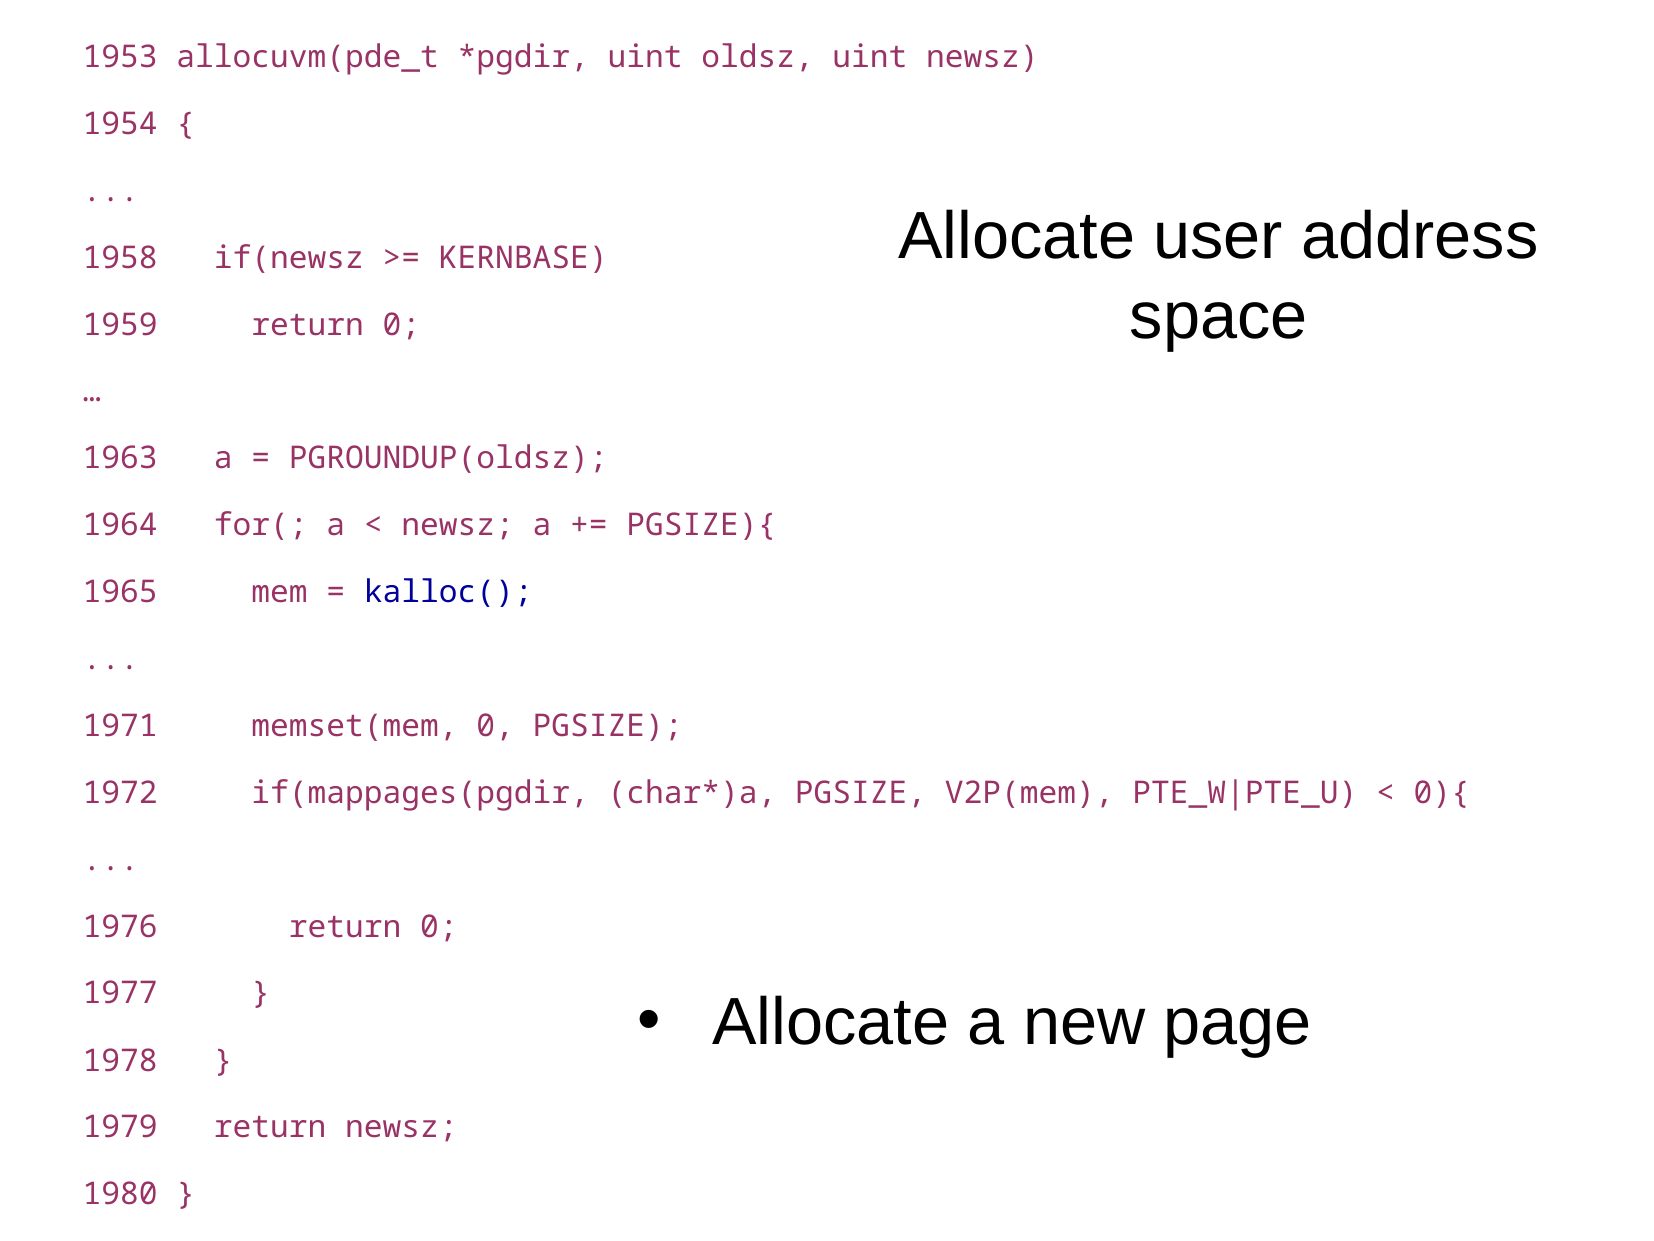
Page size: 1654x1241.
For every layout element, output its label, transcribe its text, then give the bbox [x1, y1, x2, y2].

title Allocate user address space [825, 167, 1613, 375]
list Allocate a new page [637, 978, 1530, 1126]
list 1953 allocuvm(pde_t *pgdir, uint oldsz, uint newsz) 1954 { ... 1958 if(newsz >= KERNBASE) 1959 return 0; … 1963 a = PGROUNDUP(oldsz); 1964 for(; a < newsz; a += PGSIZE){ 1965 mem = kalloc(); ... 1971 memset(mem, 0, PGSIZE); 1972 if(mappages(pgdir, (char*)a, PGSIZE, V2P(mem), PTE_W|PTE_U) < 0){ ... 1976 return 0; 1977 } 1978 } 1979 return newsz; 1980 } [82, 36, 1571, 1163]
